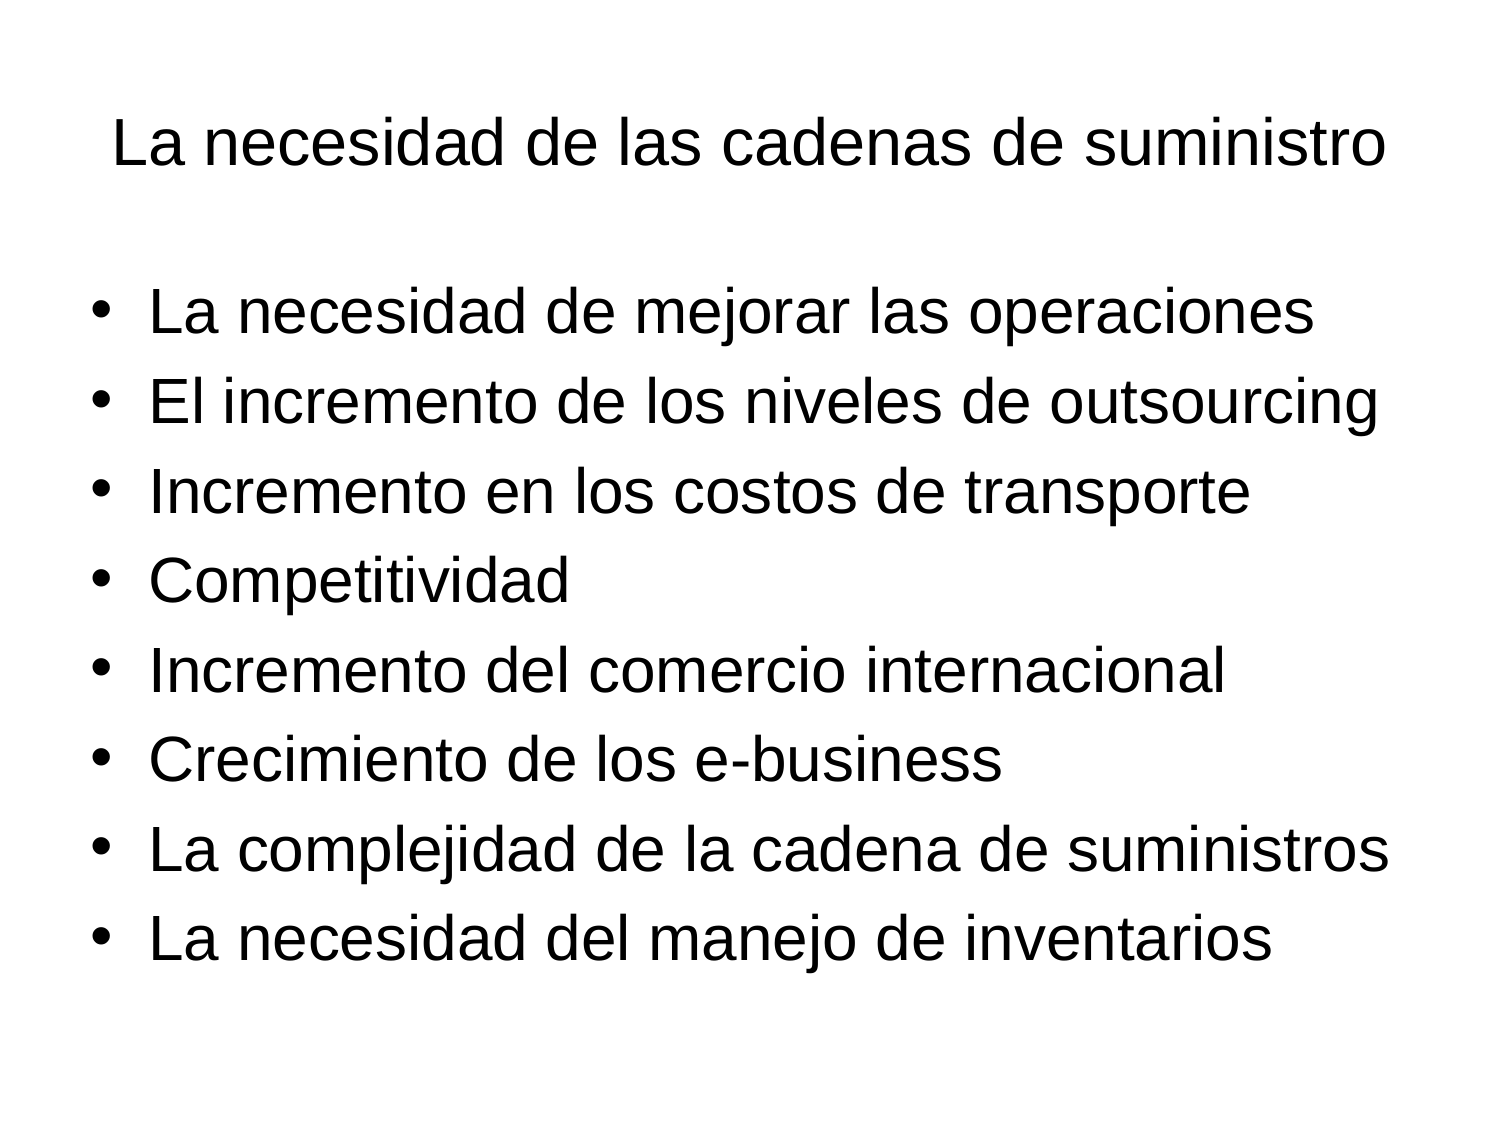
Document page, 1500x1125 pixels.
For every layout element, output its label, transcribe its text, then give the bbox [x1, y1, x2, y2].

title La necesidad de las cadenas de suministro [75, 45, 1425, 233]
list La necesidad de mejorar las operaciones El incremento de los niveles de outsourcing Incremento en los costos de transporte Competitividad Incremento del comercio internacional Crecimiento de los e-business La complejidad de la cadena de suministros La necesidad del manejo de inventarios [75, 262, 1425, 1005]
